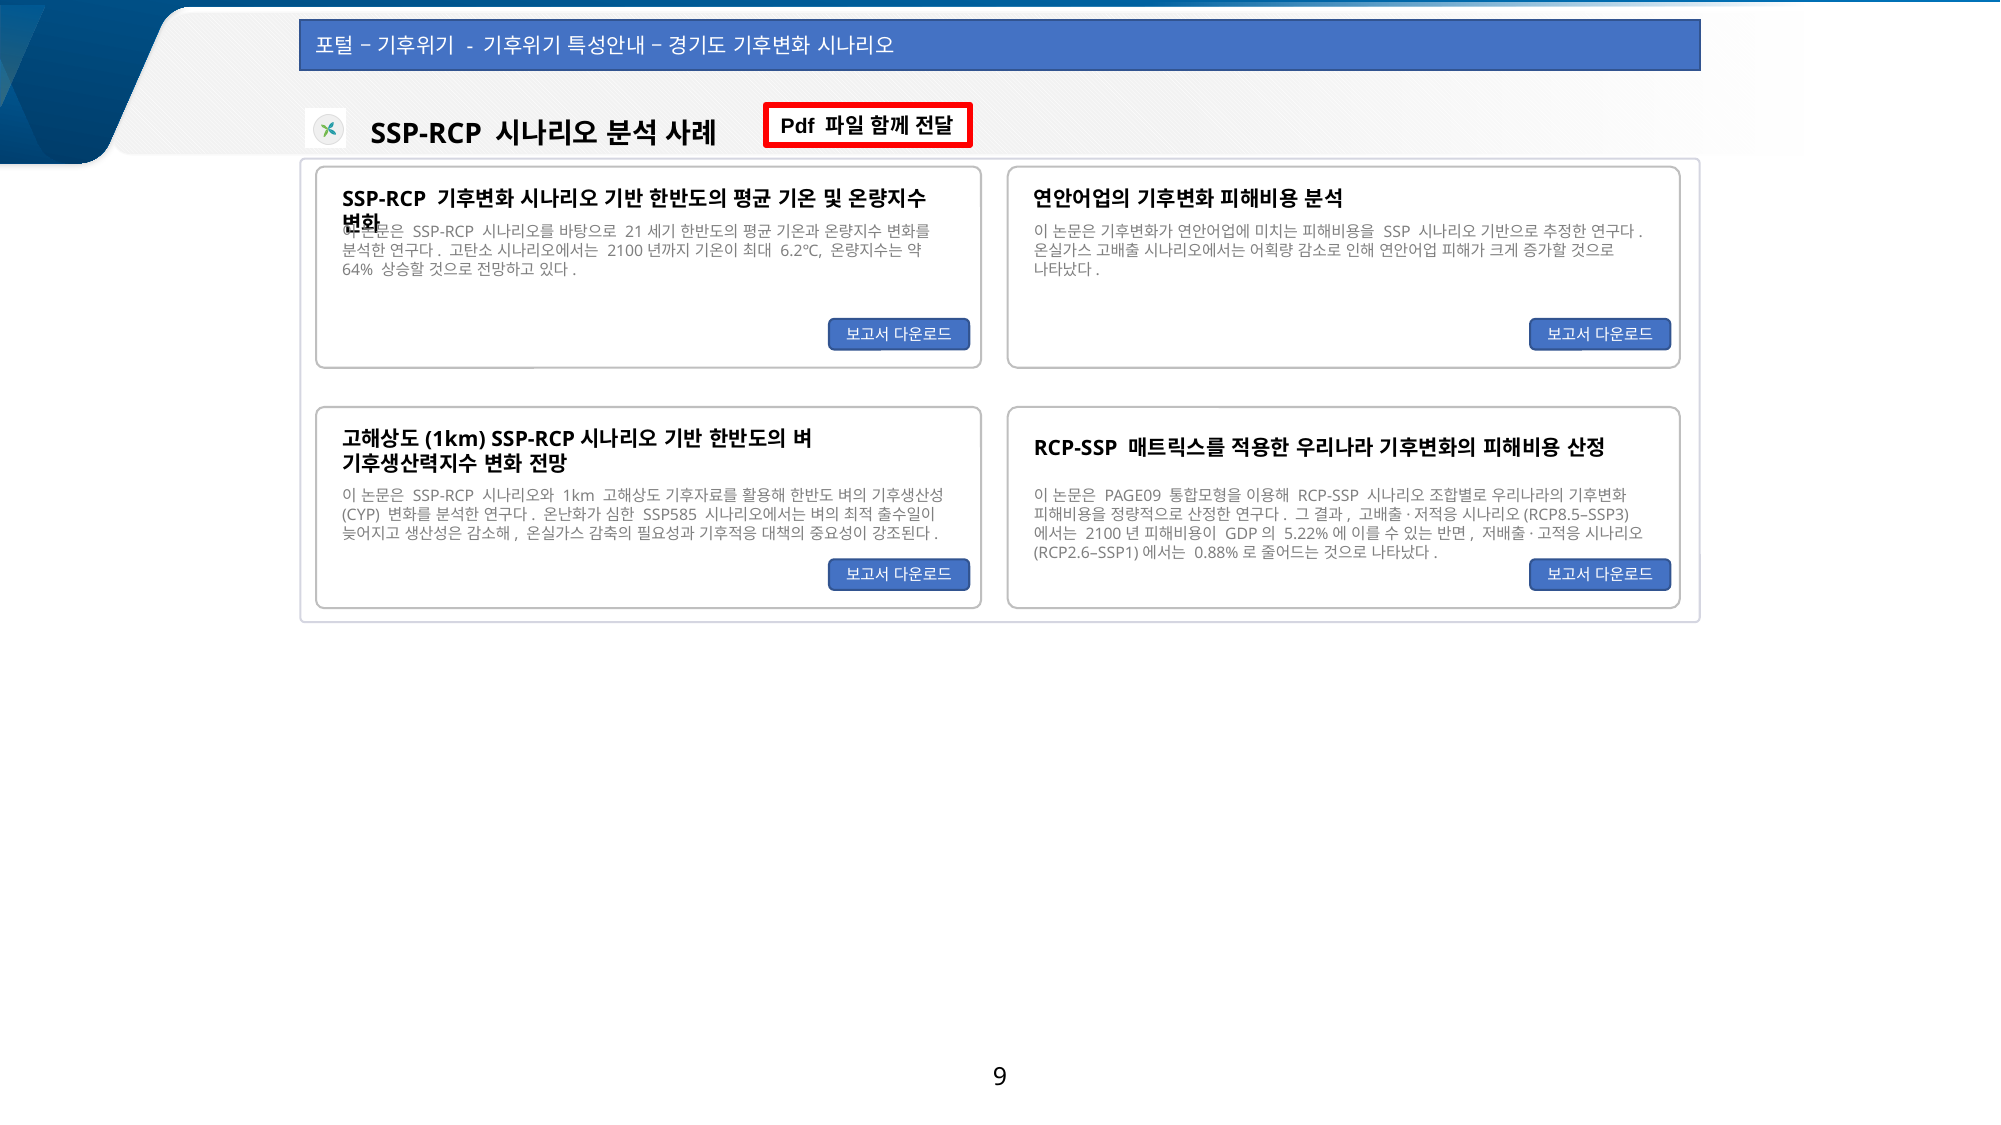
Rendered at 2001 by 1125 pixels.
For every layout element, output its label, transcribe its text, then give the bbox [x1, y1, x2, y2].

text_box RCP-SSP 매트릭스를 적용한 우리나라 기후변화의 피해비용 산정 [1019, 426, 1673, 467]
text_box SSP-RCP 기후변화 시나리오 기반 한반도의 평균 기온 및 온량지수 변화 [327, 177, 981, 243]
text_box 보고서 다운로드 [827, 558, 971, 591]
text_box 고해상도(1km) SSP-RCP시나리오 기반 한반도의 벼 기후생산력지수 변화 전망 [327, 417, 859, 478]
text_box SSP-RCP 시나리오 분석 사례 [355, 107, 859, 157]
text_box [315, 405, 983, 610]
text_box 포털 – 기후위기 - 기후위기 특성안내 – 경기도 기후변화 시나리오 [299, 19, 1701, 71]
text_box 이 논문은 SSP-RCP 시나리오를 바탕으로 21세기 한반도의 평균 기온과 온량지수 변화를 분석한 연구다. 고탄소 시나리오에서는 2100년까지 기온이 최대 6.2℃, 온량지수는 약 64% 상승할 것으로 전망하고 있다. [327, 214, 970, 286]
text_box 이 논문은 PAGE09 통합모형을 이용해 RCP-SSP 시나리오 조합별로 우리나라의 기후변화 피해비용을 정량적으로 산정한 연구다. 그 결과, 고배출·저적응 시나리오(RCP8.5–SSP3)에서는 2100년 피해비용이 GDP의 5.22%에 이를 수 있는 반면, 저배출·고적응 시나리오(RCP2.6–SSP1)에서는 0.88%로 줄어드는 것으로 나타났다. [1018, 478, 1661, 569]
text_box Pdf 파일 함께 전달 [765, 104, 970, 145]
text_box [1006, 405, 1681, 610]
text_box [299, 157, 1701, 624]
text_box 보고서 다운로드 [827, 317, 971, 351]
text_box 연안어업의 기후변화 피해비용 분석 [1018, 177, 1550, 214]
text_box 보고서 다운로드 [1529, 558, 1672, 591]
text_box [315, 165, 983, 369]
picture [305, 108, 346, 148]
text_box 보고서 다운로드 [1529, 317, 1672, 351]
text_box 이 논문은 기후변화가 연안어업에 미치는 피해비용을 SSP 시나리오 기반으로 추정한 연구다. 온실가스 고배출 시나리오에서는 어획량 감소로 인해 연안어업 피해가 크게 증가할 것으로 나타났다. [1018, 214, 1661, 286]
text_box 이 논문은 SSP-RCP 시나리오와 1km 고해상도 기후자료를 활용해 한반도 벼의 기후생산성(CYP) 변화를 분석한 연구다. 온난화가 심한 SSP585 시나리오에서는 벼의 최적 출수일이 늦어지고 생산성은 감소해, 온실가스 감축의 필요성과 기후적응 대책의 중요성이 강조된다. [327, 478, 970, 550]
text_box [1006, 165, 1681, 369]
